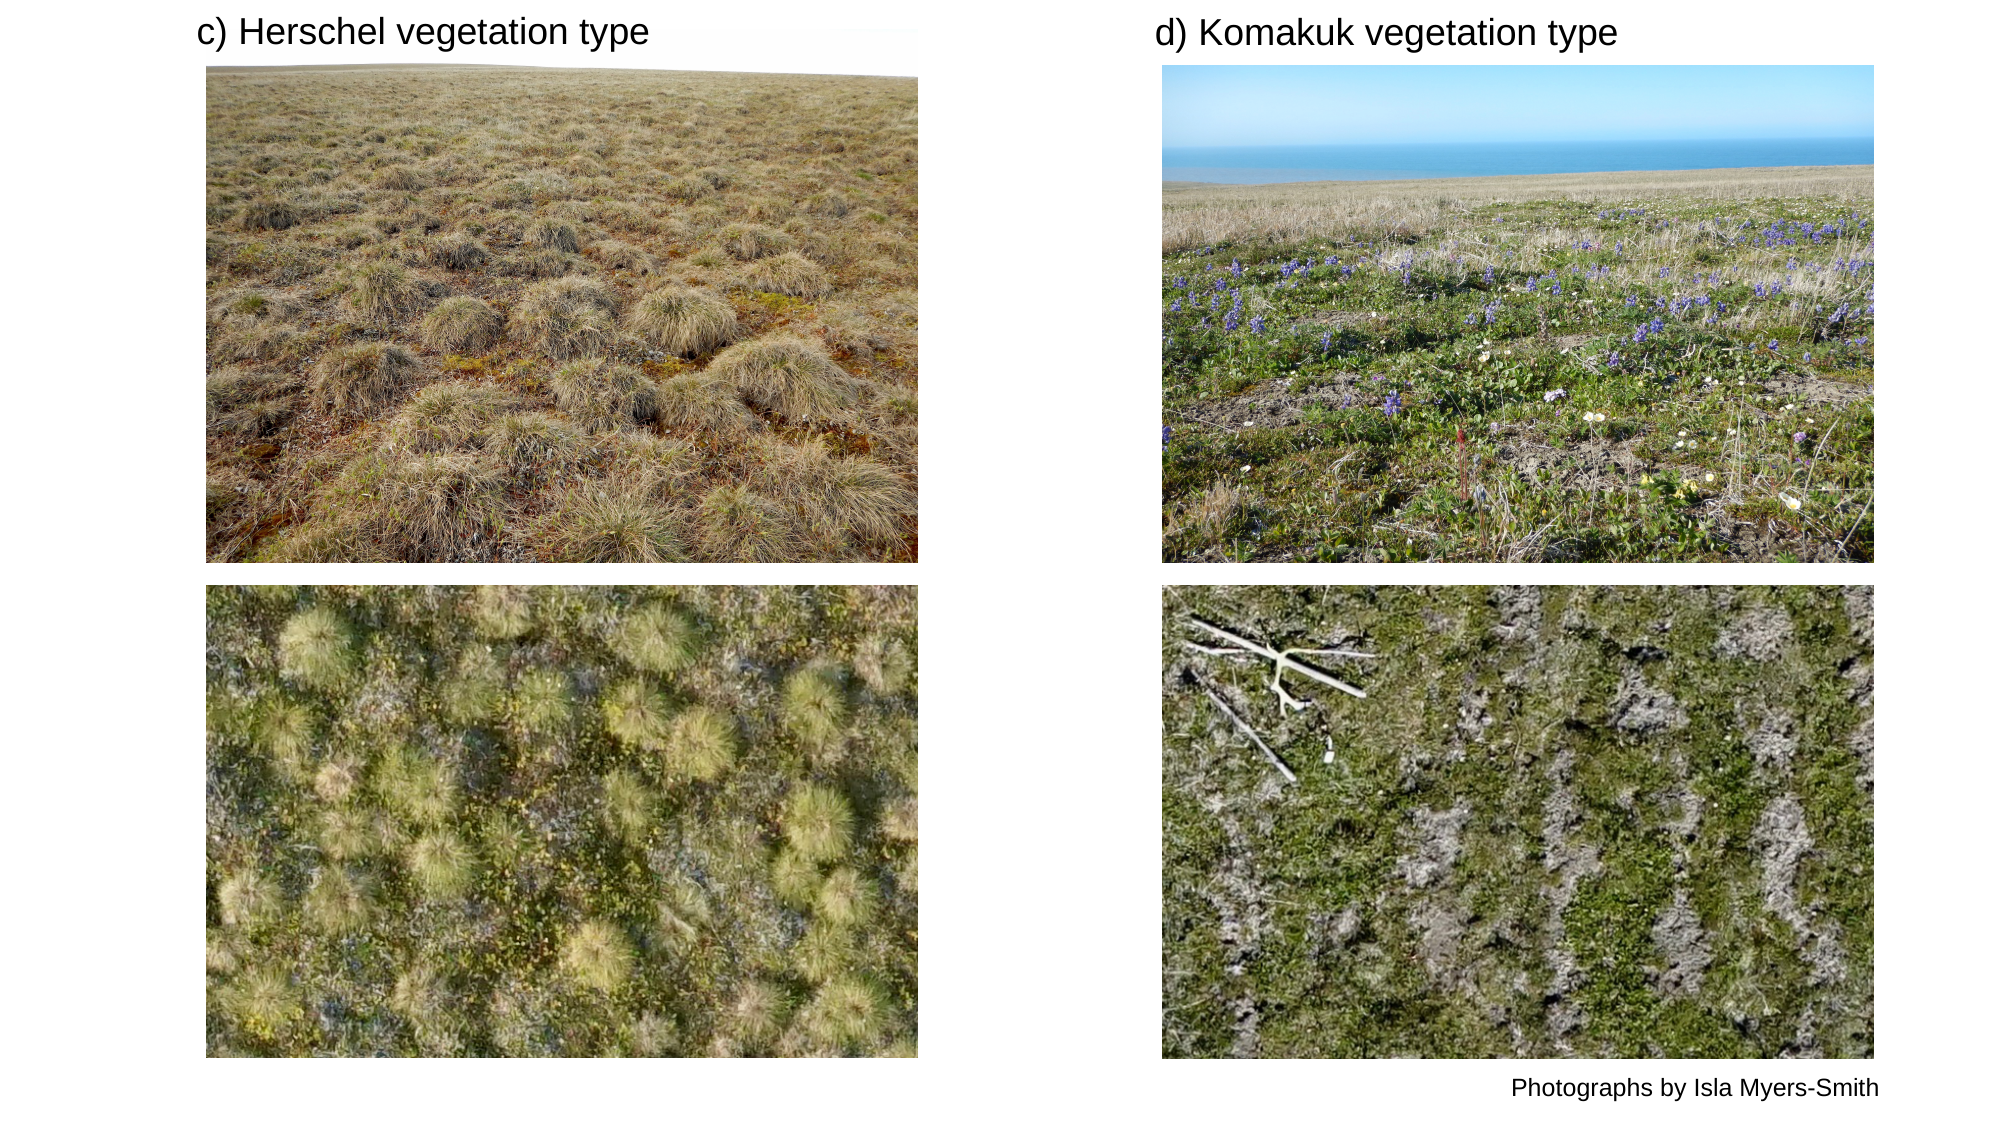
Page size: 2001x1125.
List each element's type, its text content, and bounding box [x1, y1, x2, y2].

text_box d) Komakuk vegetation type [1140, 1, 1979, 61]
picture [1162, 65, 1874, 563]
text_box c) Herschel vegetation type [181, 0, 1021, 60]
text_box Photographs by Isla Myers-Smith [1496, 1063, 2000, 1109]
picture [206, 585, 918, 1059]
picture [206, 29, 918, 563]
picture [1162, 585, 1874, 1060]
